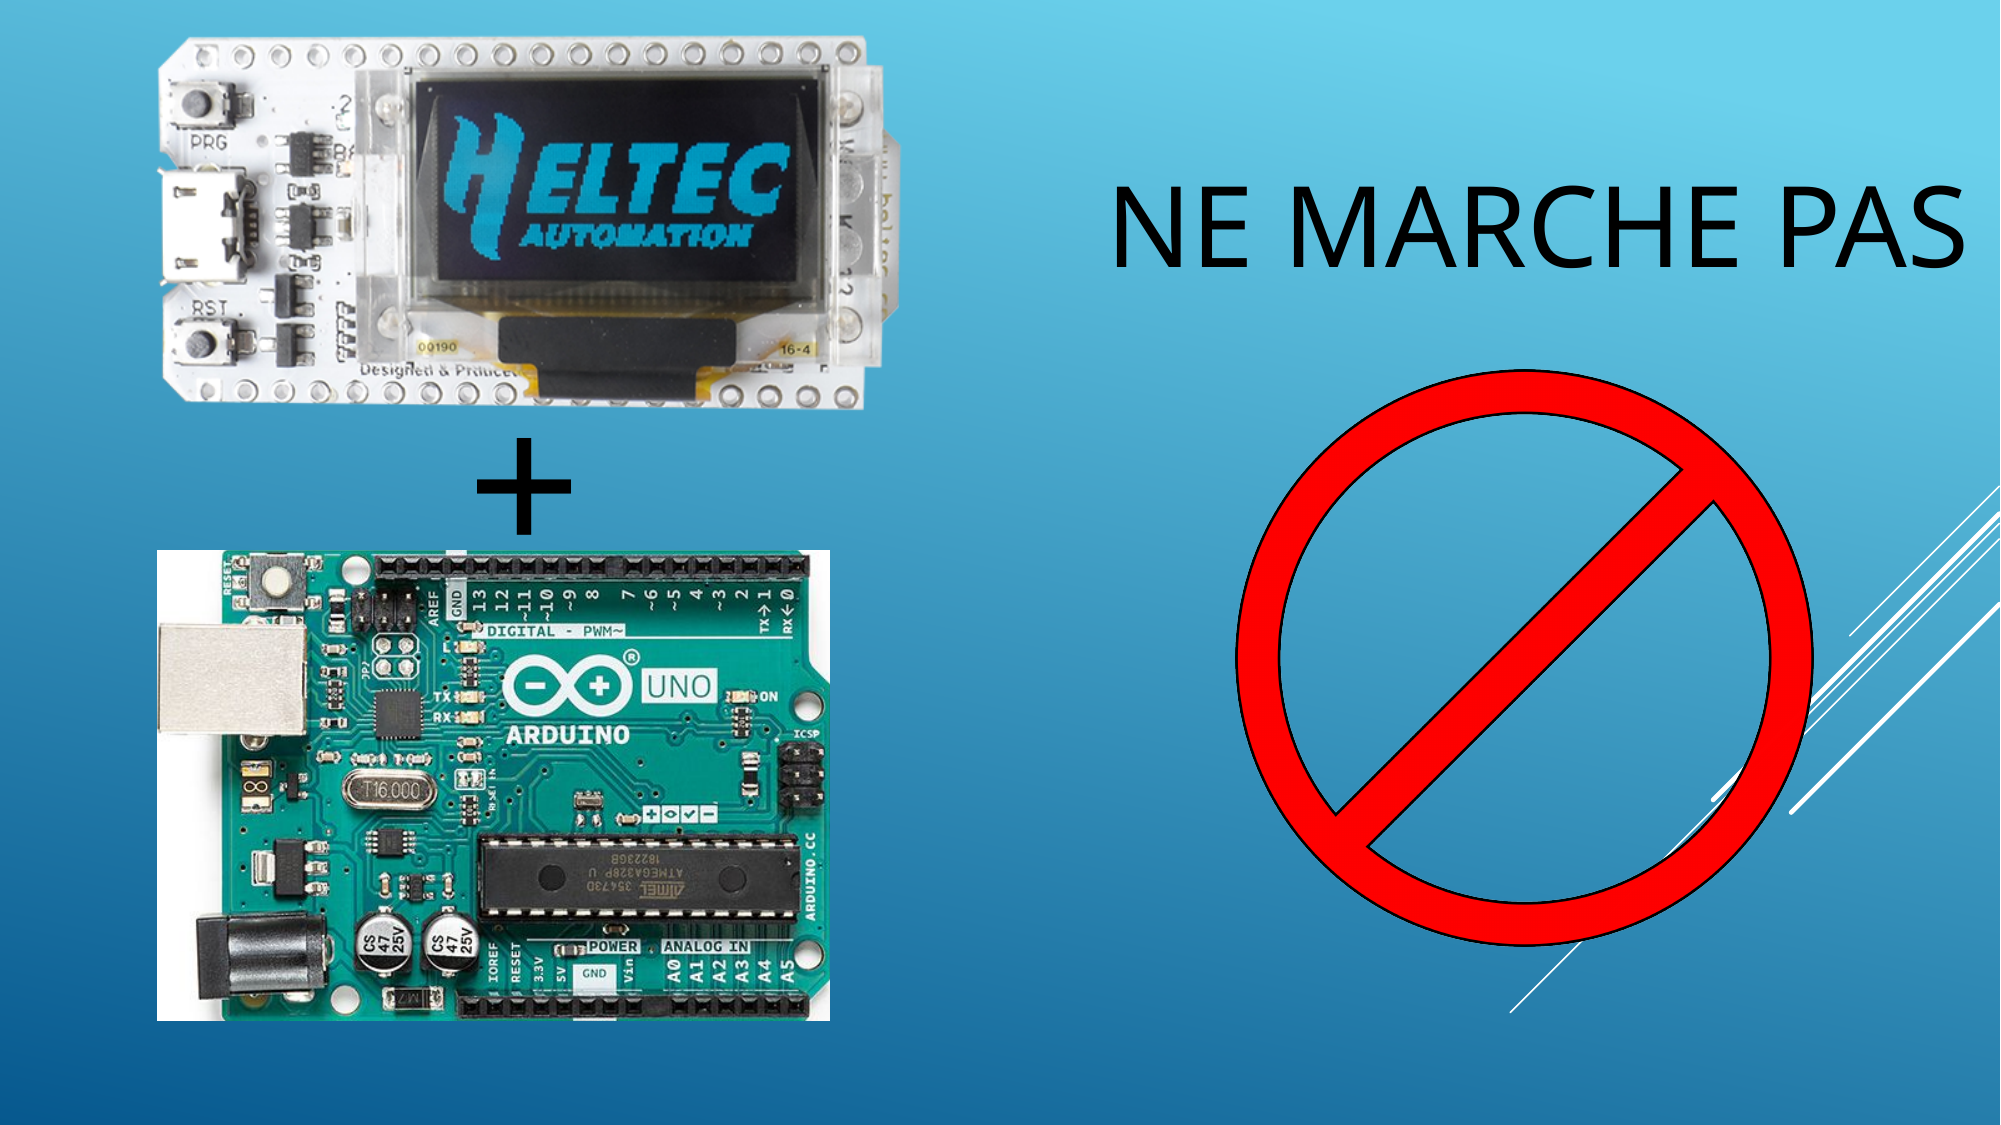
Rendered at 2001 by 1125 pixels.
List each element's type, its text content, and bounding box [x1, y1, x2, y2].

picture [0, 0, 1113, 1021]
picture [1235, 368, 1814, 948]
text_box NE MARCHE PAS [1113, 147, 2000, 297]
